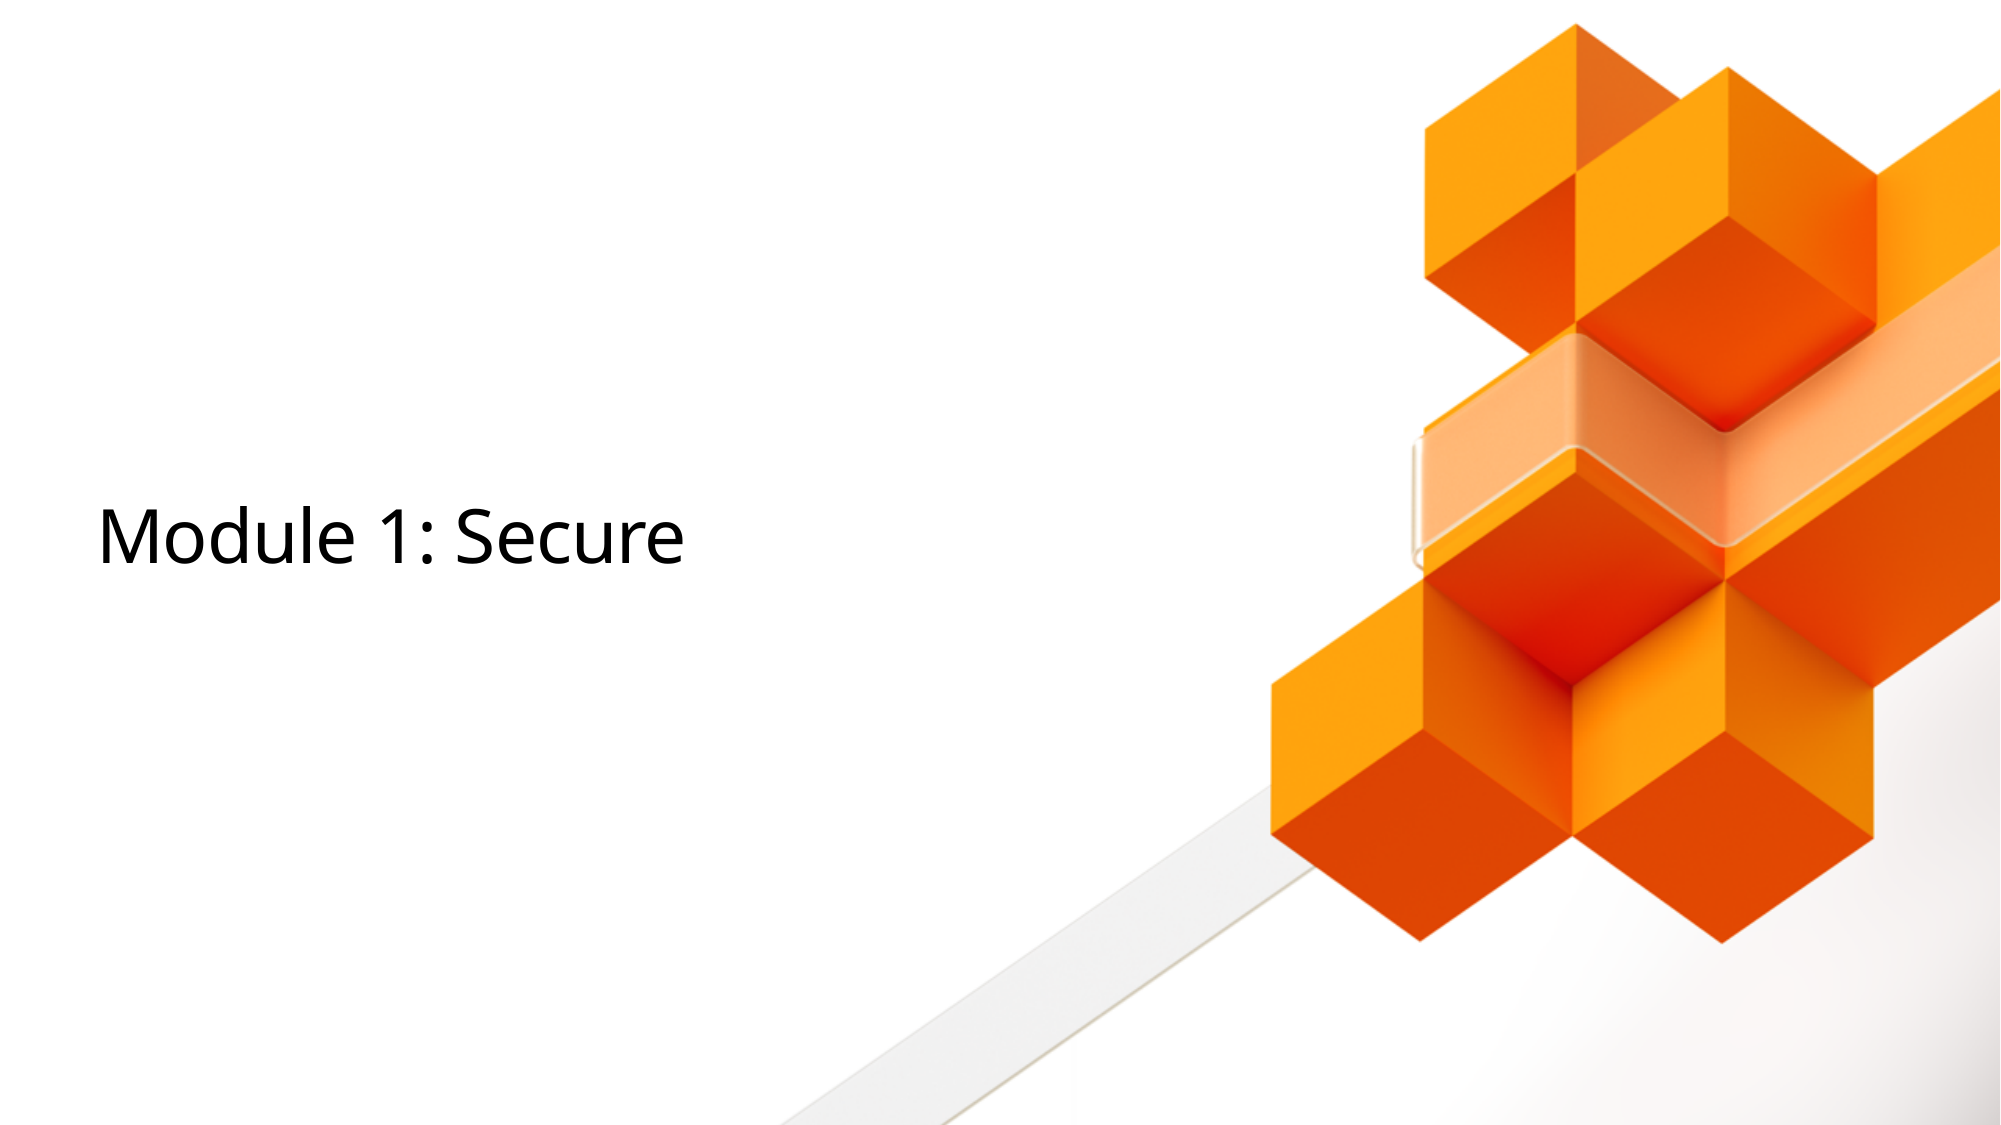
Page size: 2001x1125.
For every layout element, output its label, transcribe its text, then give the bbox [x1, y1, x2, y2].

picture [724, 0, 2001, 1125]
title Module 1: Secure [96, 497, 1000, 580]
